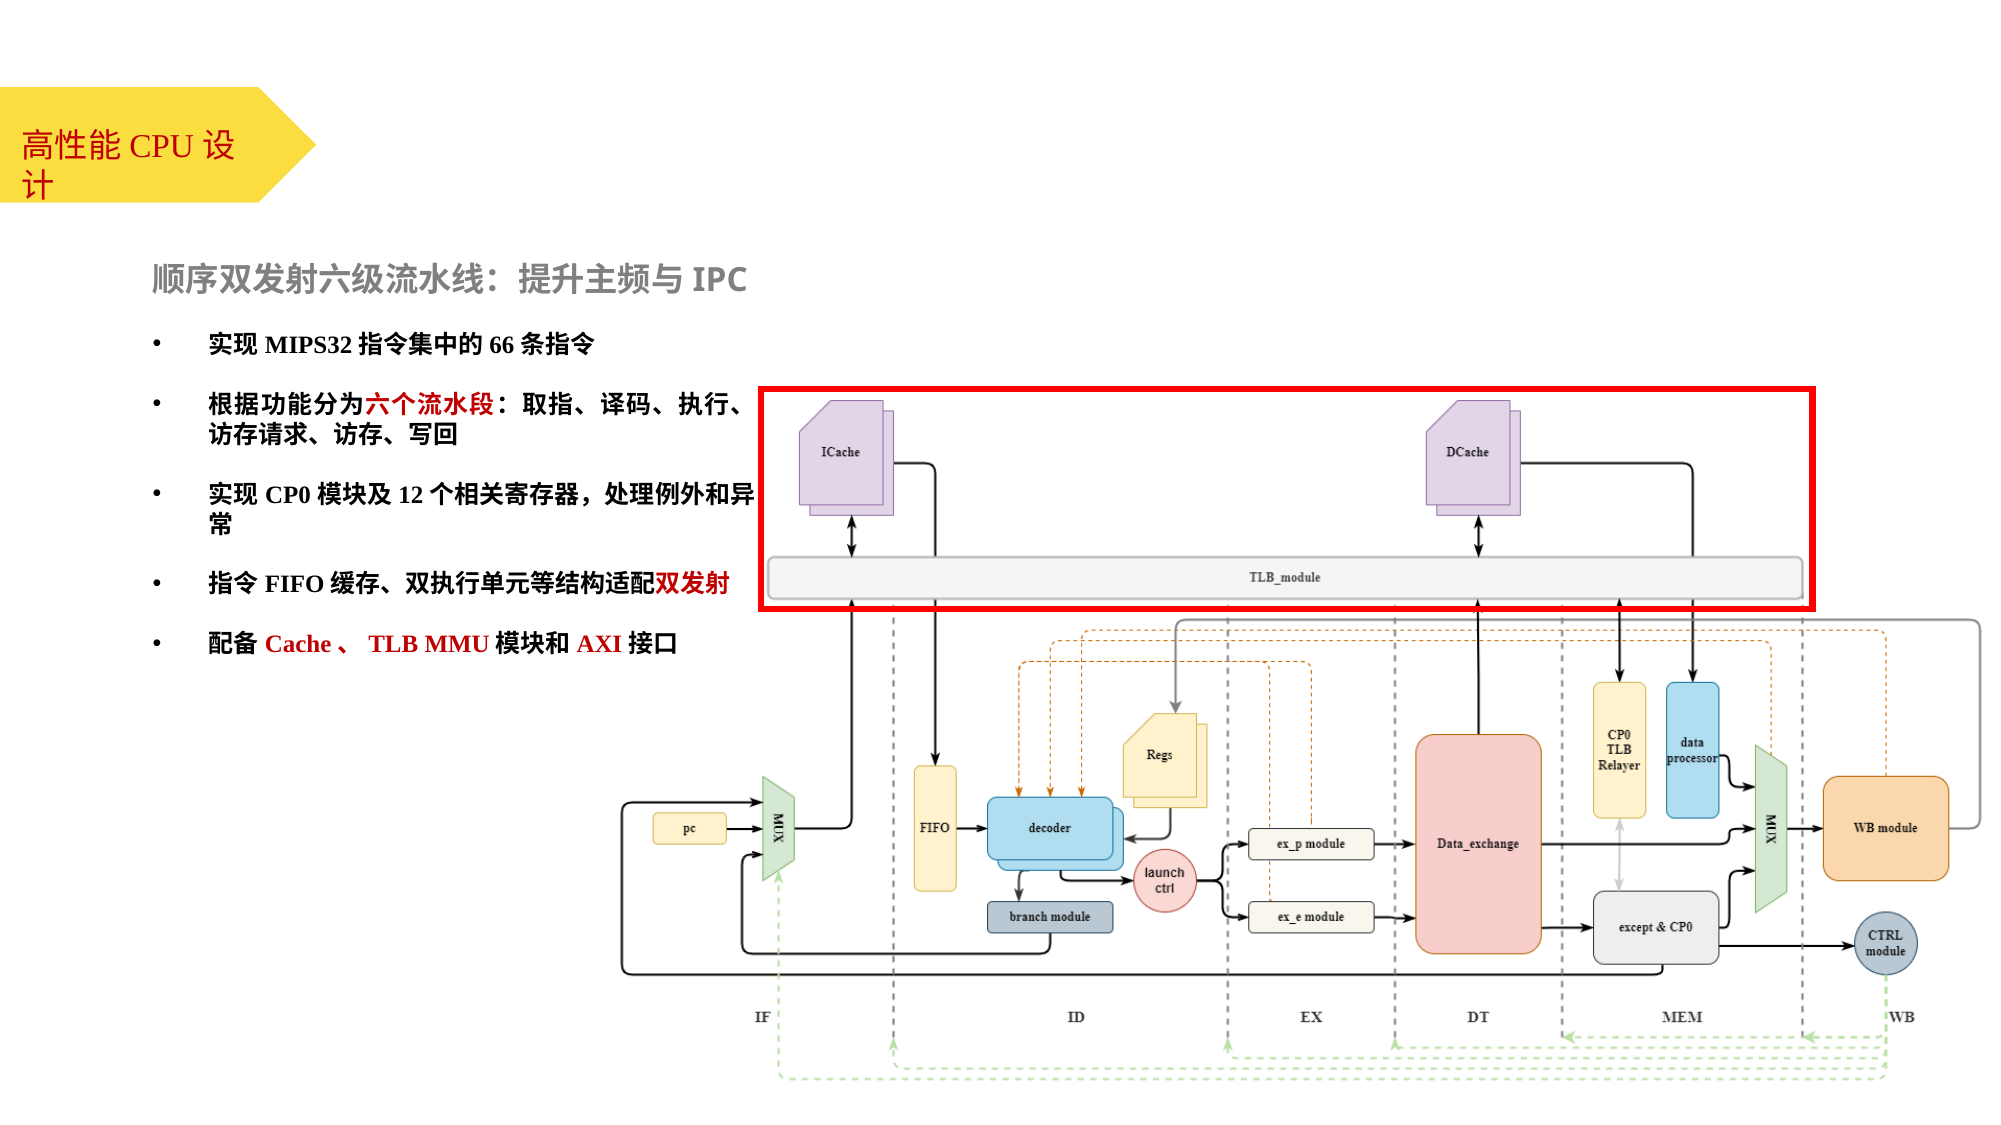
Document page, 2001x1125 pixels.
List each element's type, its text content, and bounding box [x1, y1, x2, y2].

text_box 顺序双发射六级流水线：提升主频与IPC 实现MIPS32指令集中的66条指令 根据功能分为六个流水段：取指、译码、执行、访存请求、访存、写回 实现CP0模块及12个相关寄存器，处理例外和异常 指令FIFO缓存、双执行单元等结构适配双发射 配备Cache、TLB MMU模块和AXI接口 [137, 251, 771, 666]
picture [613, 400, 1989, 1090]
text_box [760, 388, 1813, 400]
text_box 高性能CPU设计 [6, 116, 269, 212]
text_box [0, 86, 318, 204]
